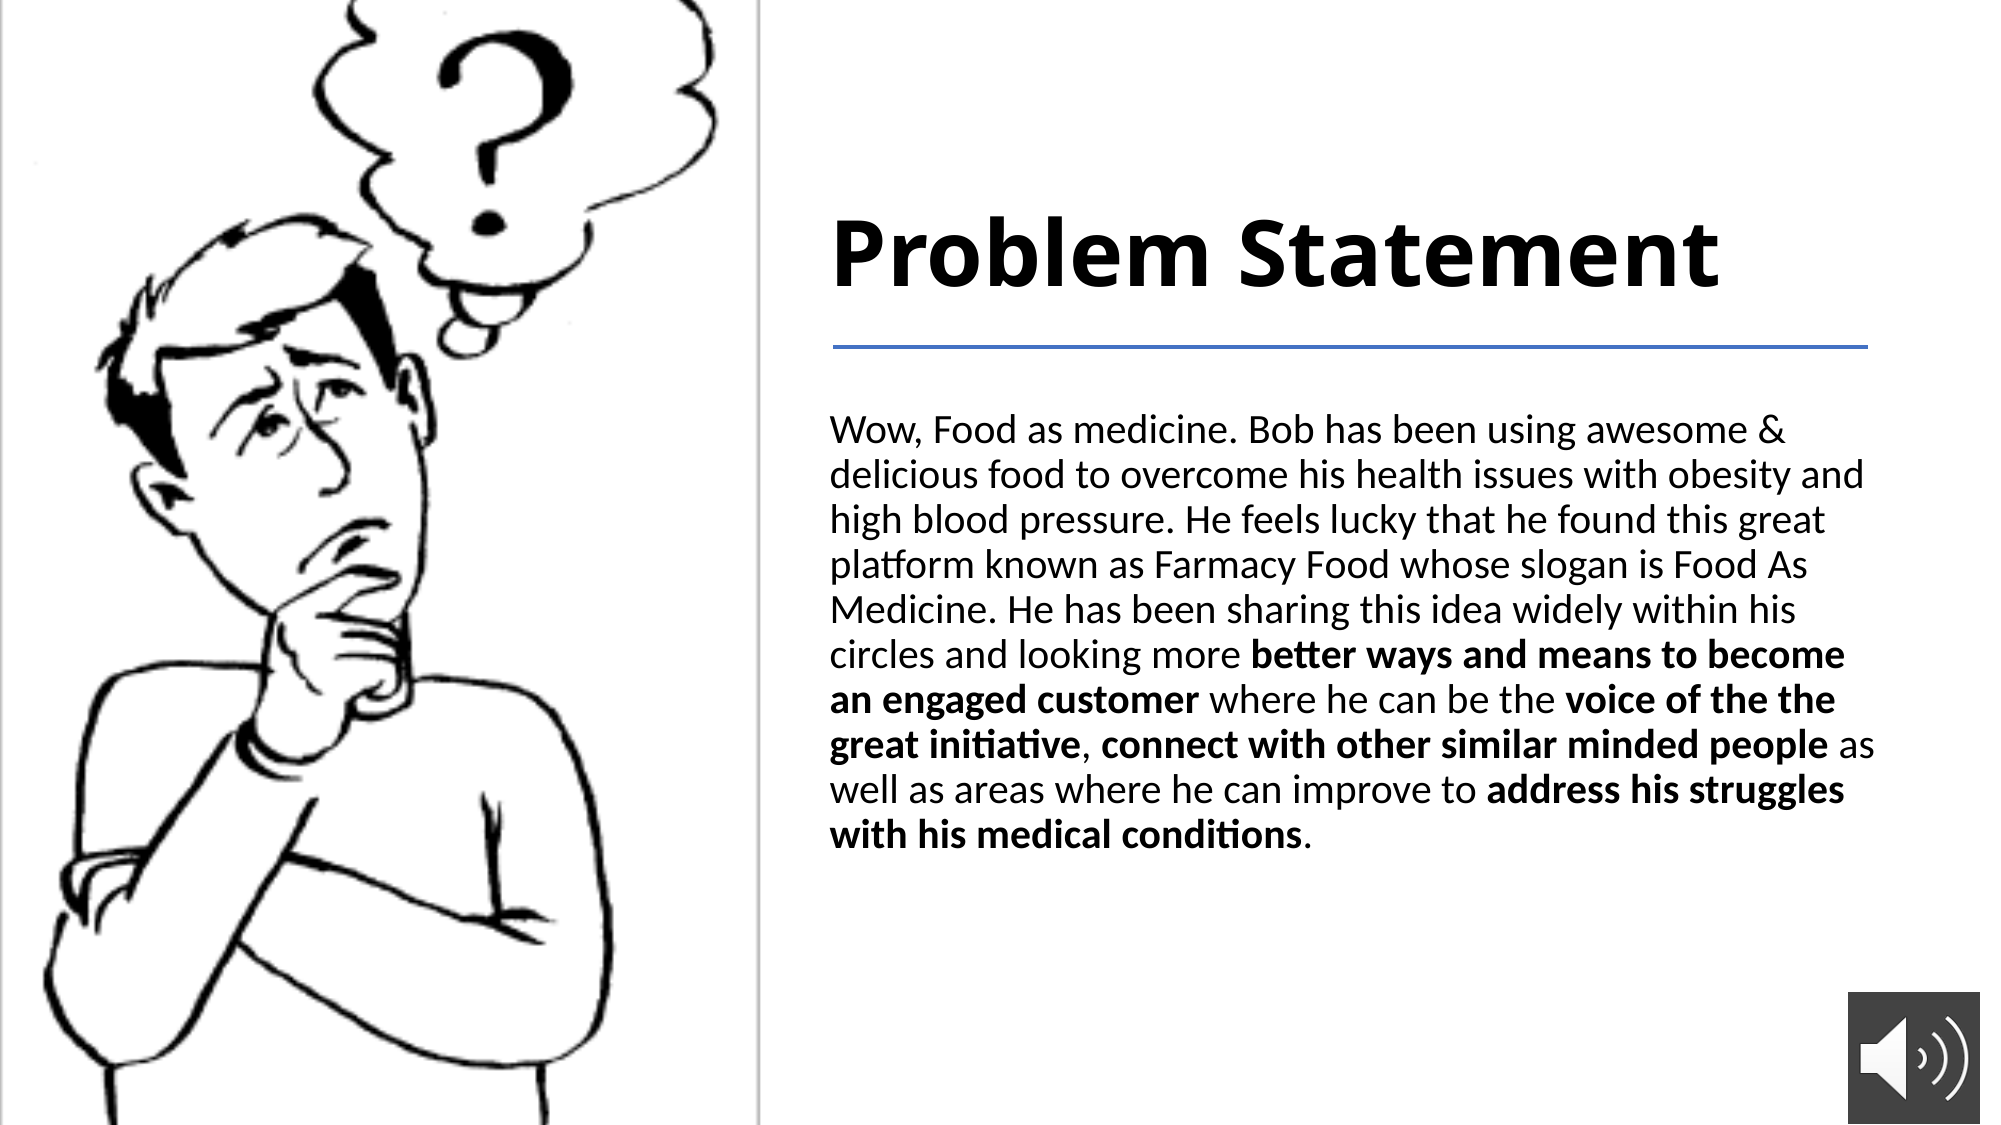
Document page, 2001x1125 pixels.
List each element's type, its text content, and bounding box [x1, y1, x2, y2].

picture [0, 0, 761, 1125]
text_box Wow, Food as medicine. Bob has been using awesome & delicious food to overcome his health issues with obesity and high blood pressure. He feels lucky that he found this great platform known as Farmacy Food whose slogan is Food As Medicine. He has been sharing this idea widely within his circles and looking more better ways and means to become an engaged customer where he can be the voice of the the great initiative, connect with other similar minded people as well as areas where he can improve to address his struggles with his medical conditions. [814, 399, 1895, 1021]
title Problem Statement [814, 103, 1895, 315]
picture [1847, 991, 1981, 1125]
